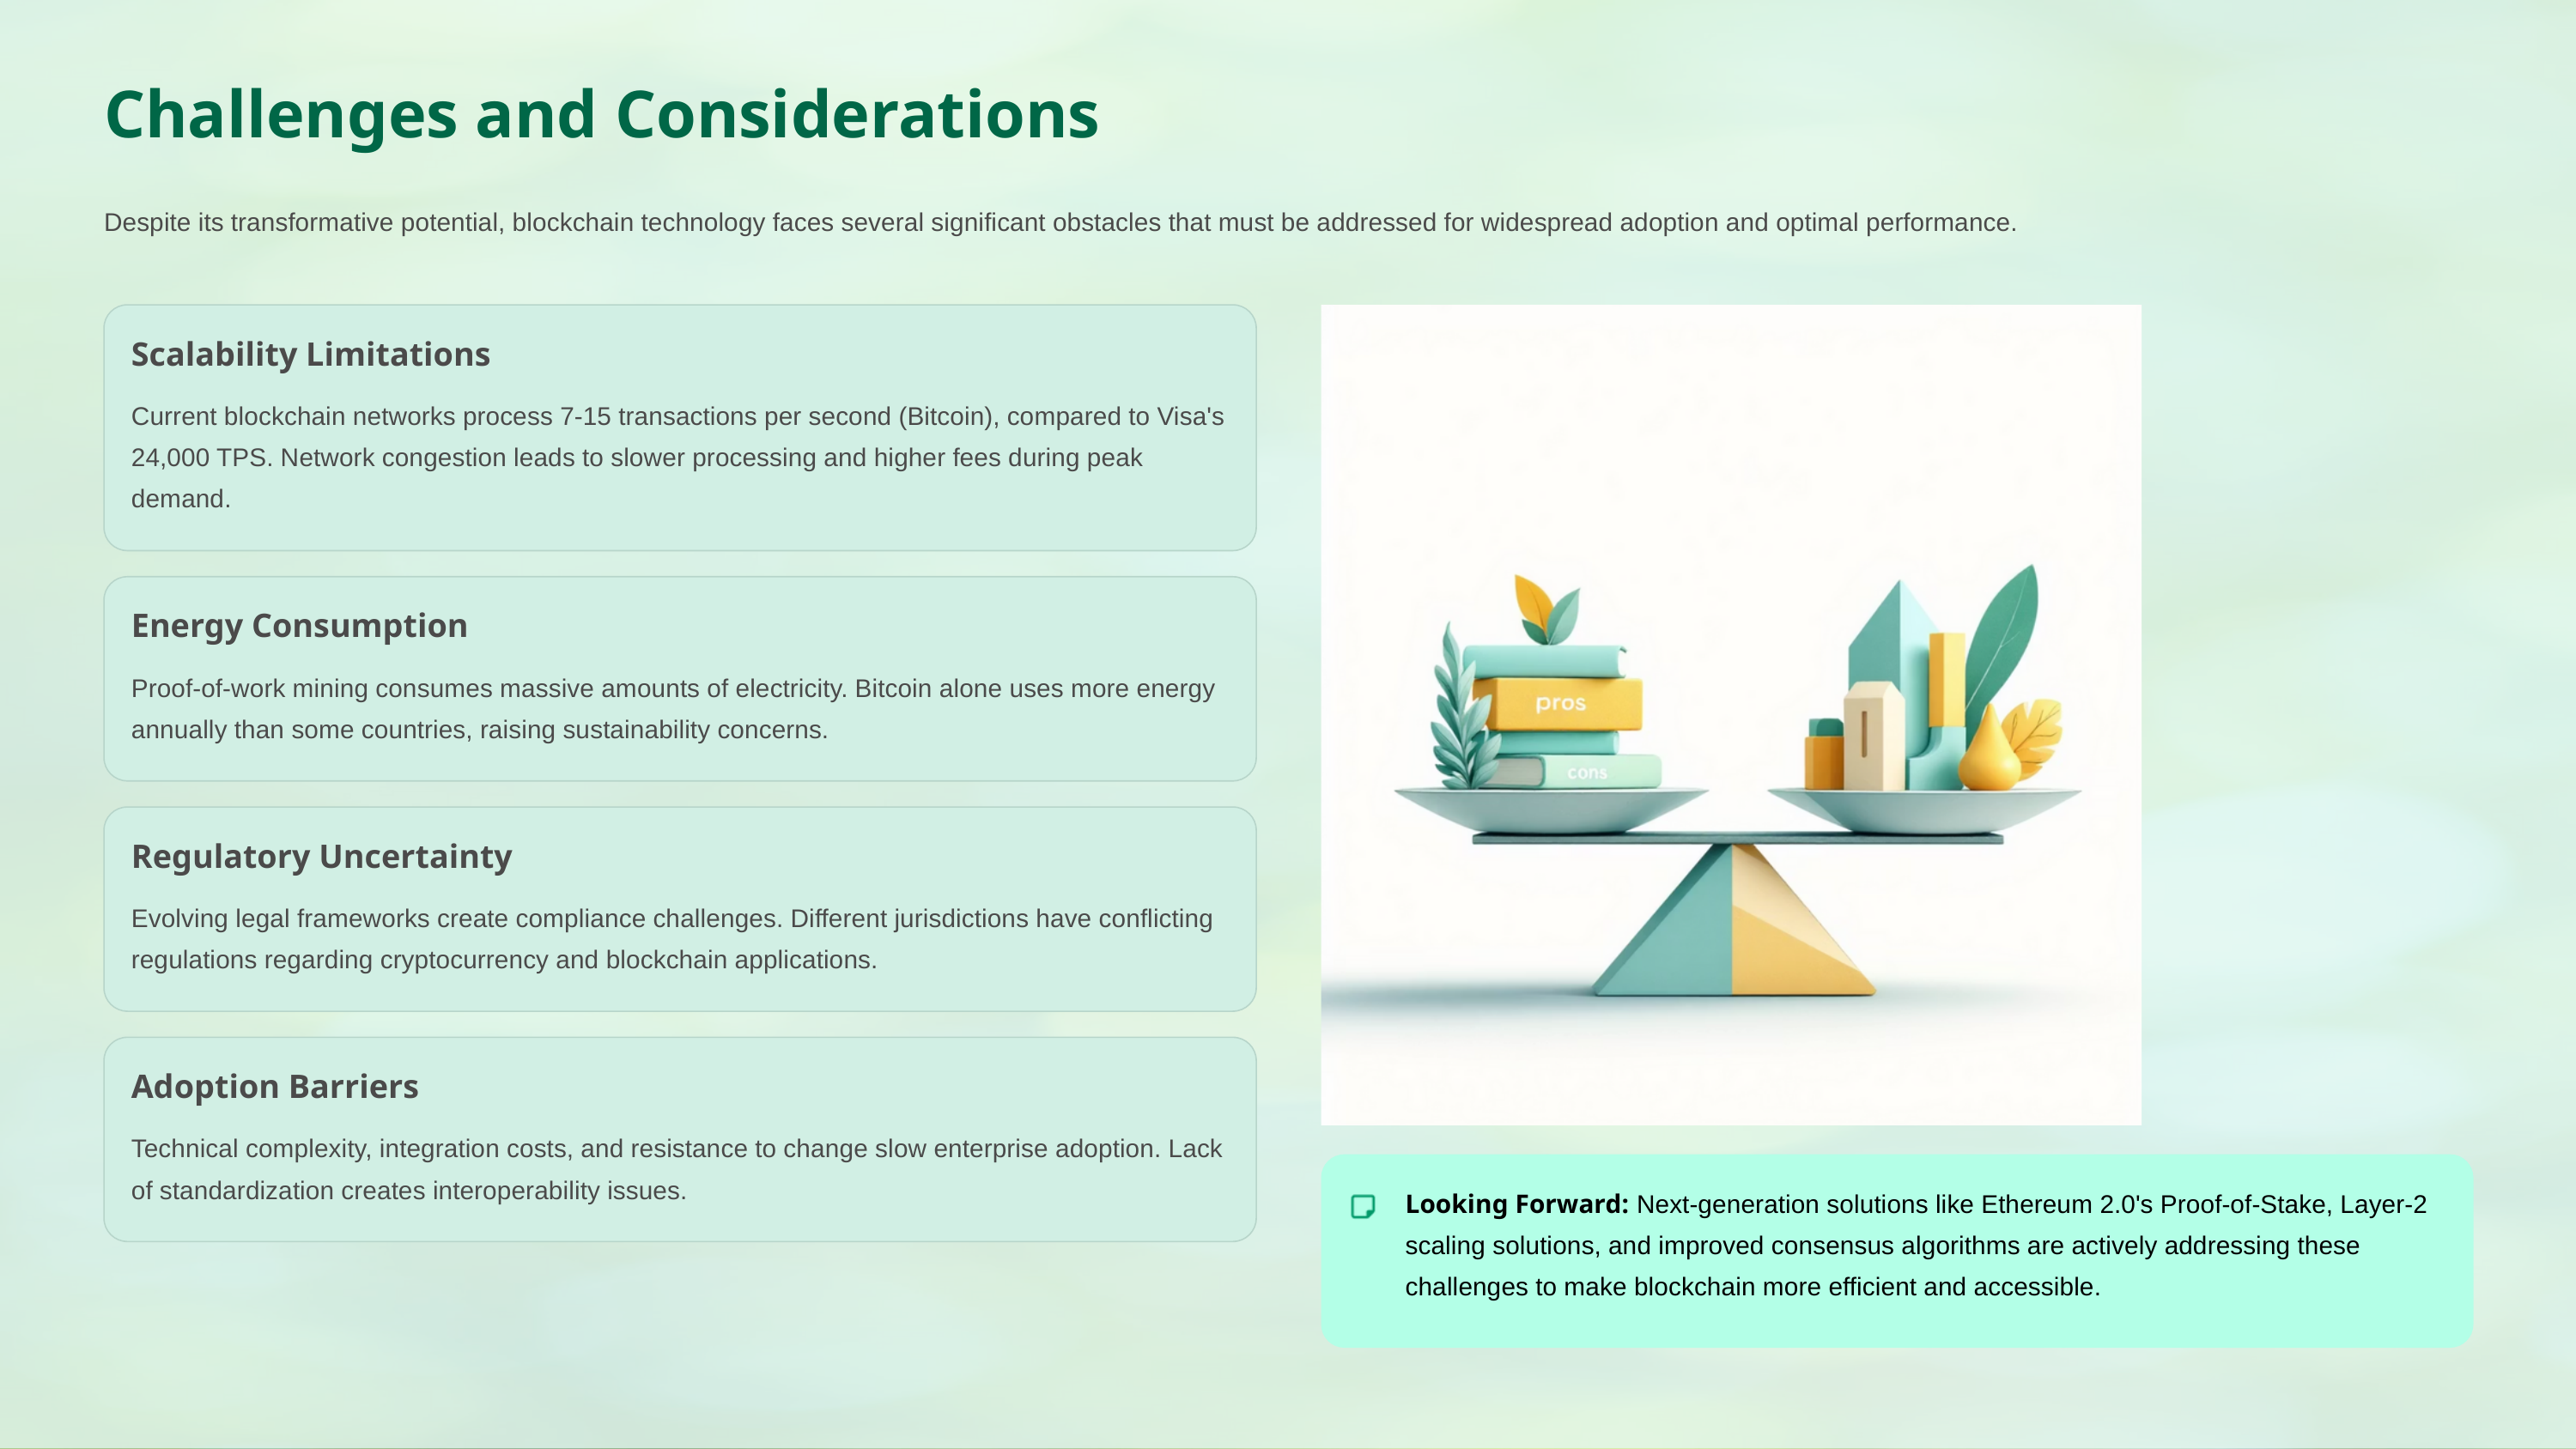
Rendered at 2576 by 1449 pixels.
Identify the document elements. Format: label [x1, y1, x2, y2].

text_box [103, 575, 1258, 782]
text_box [103, 806, 1258, 1013]
text_box [103, 304, 1258, 552]
text_box [1321, 1154, 2474, 1349]
text_box [0, 0, 2576, 1449]
text_box [1321, 304, 2142, 1125]
text_box [1346, 1193, 1380, 1220]
text_box [103, 1036, 1258, 1243]
